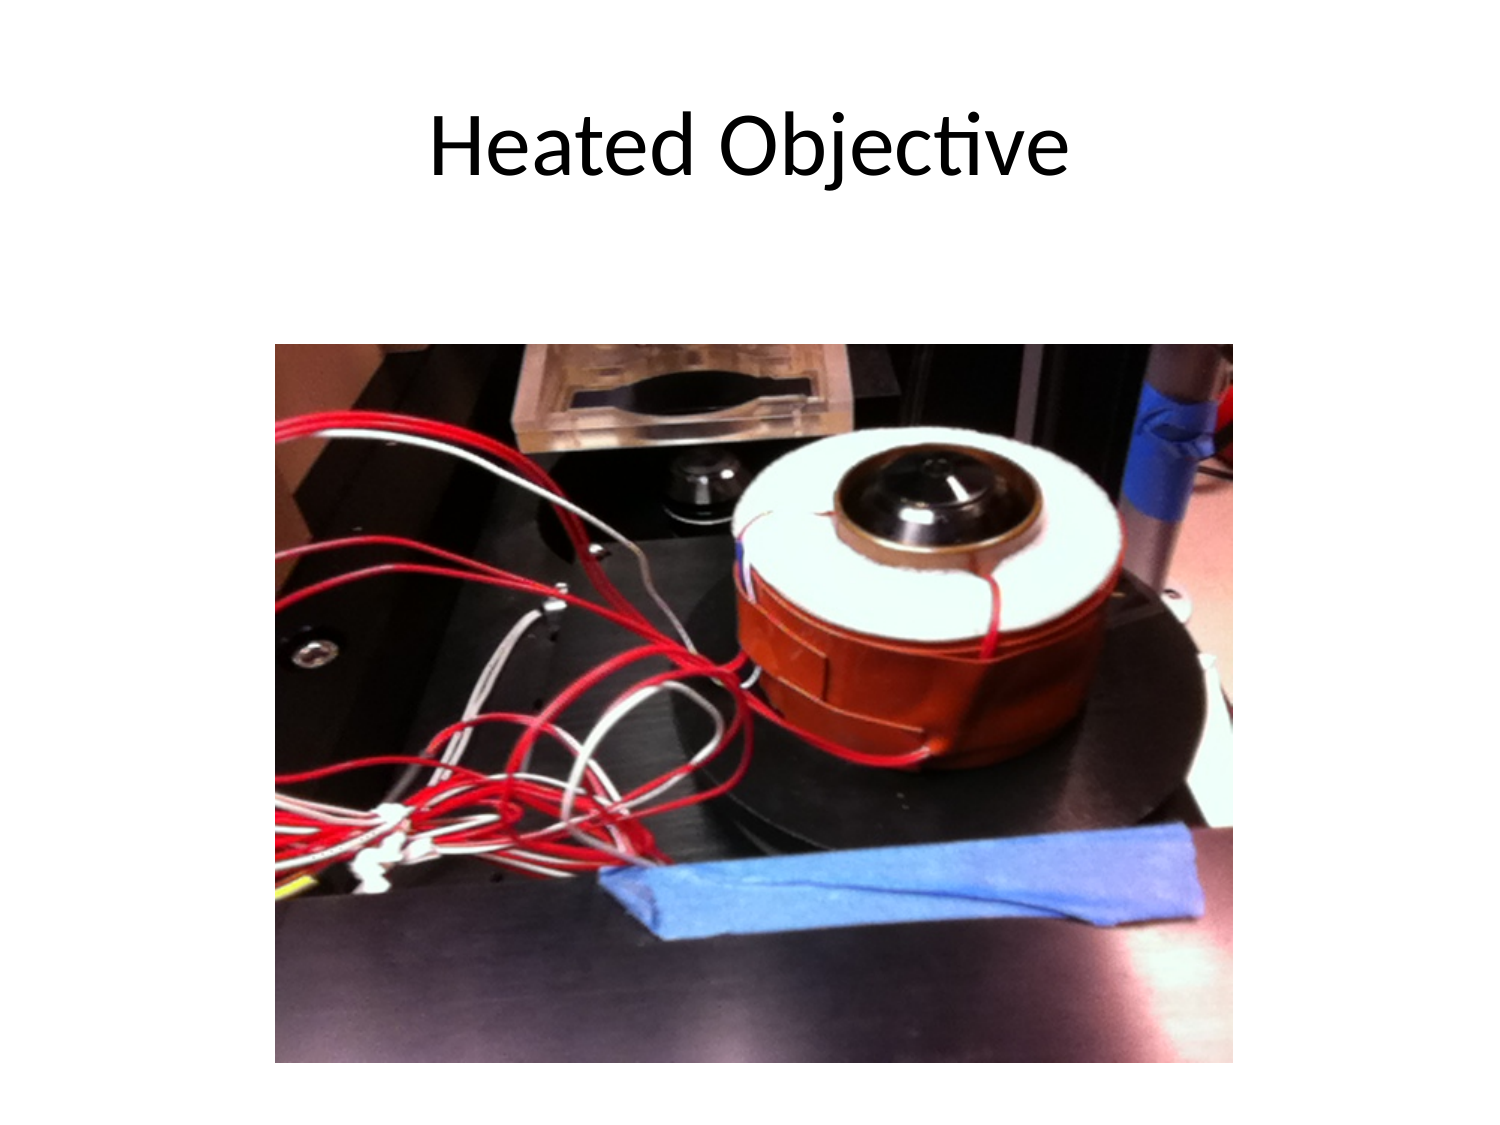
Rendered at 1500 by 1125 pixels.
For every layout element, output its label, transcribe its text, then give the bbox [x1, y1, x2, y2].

title Heated Objective [75, 45, 1425, 233]
picture [275, 344, 1233, 1063]
